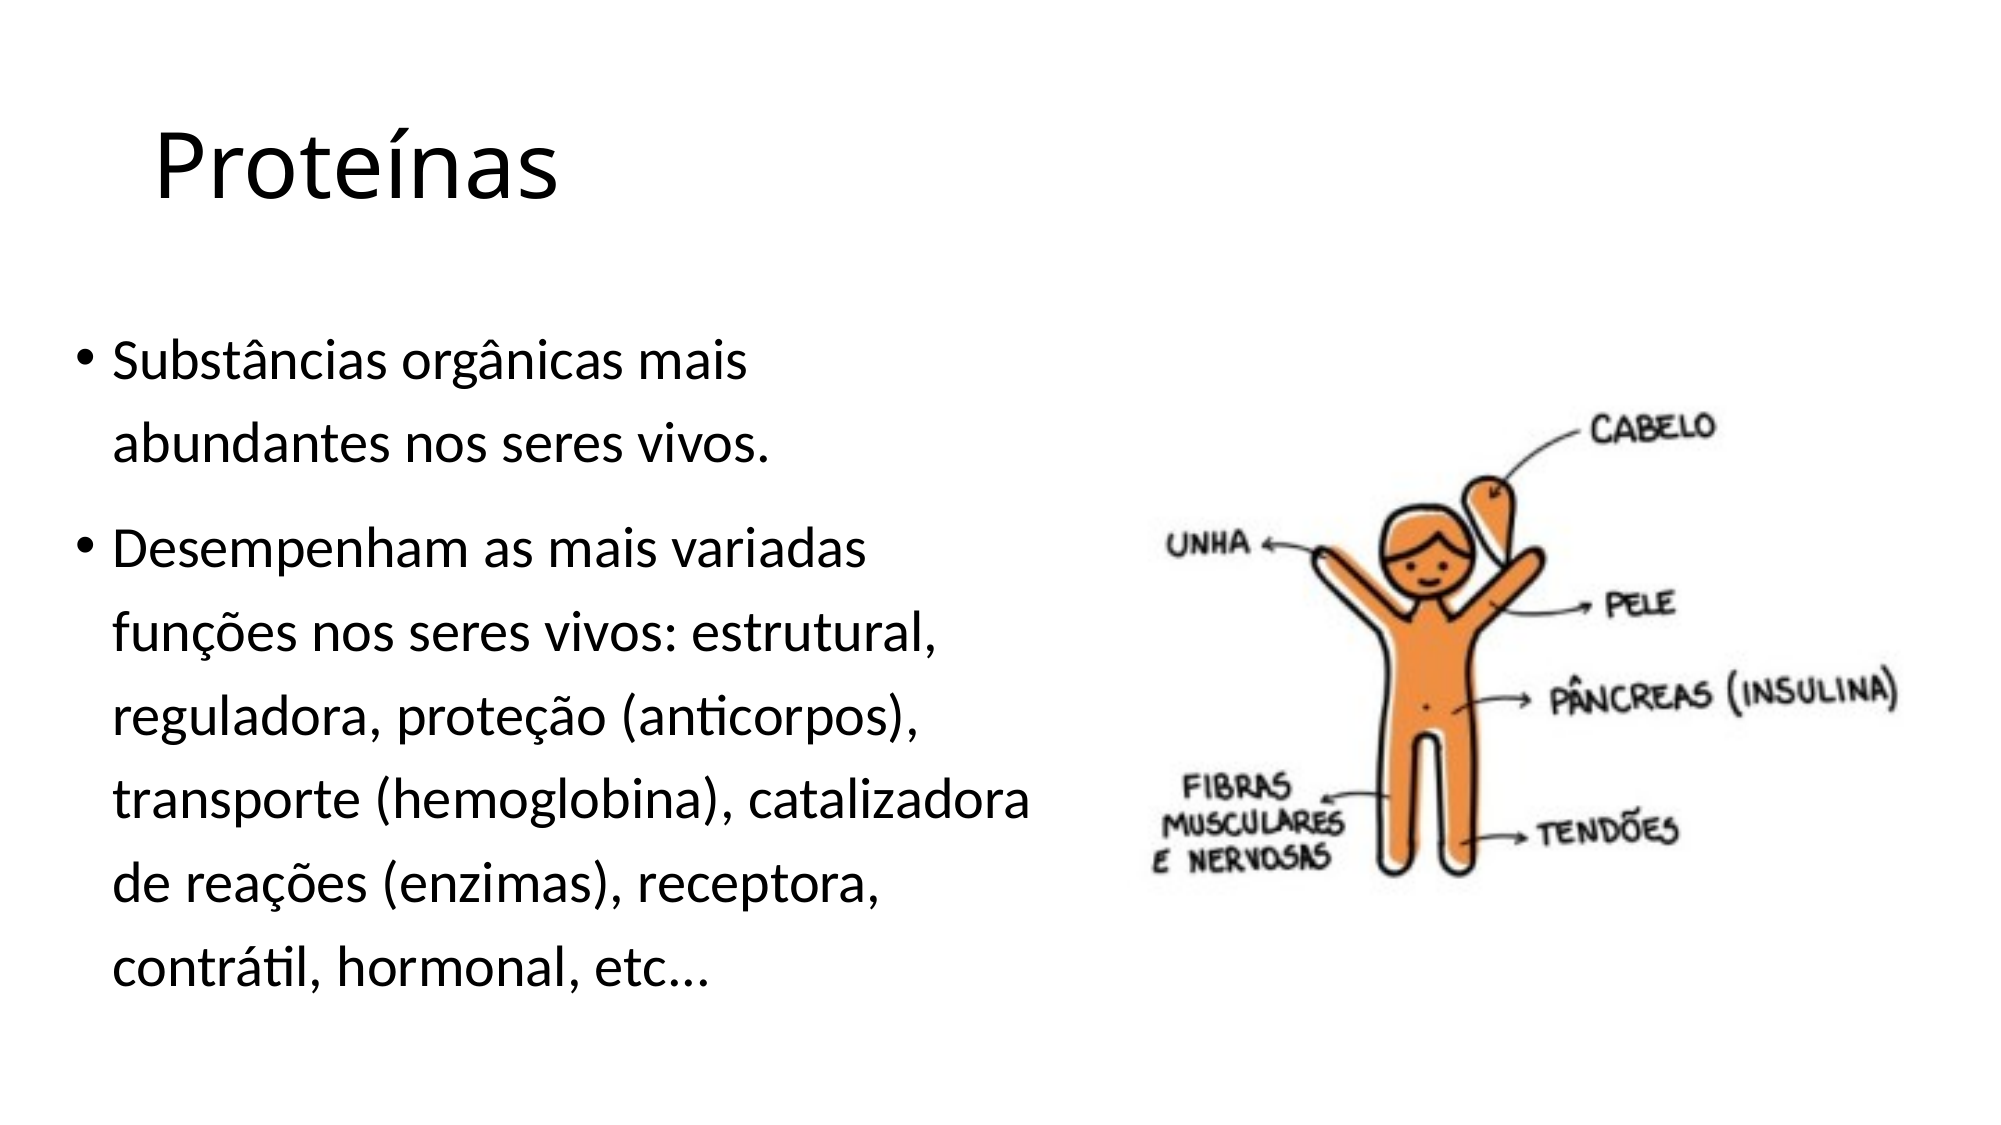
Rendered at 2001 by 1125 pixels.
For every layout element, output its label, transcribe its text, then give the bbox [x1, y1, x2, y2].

title Proteínas [137, 59, 1863, 278]
list Substâncias orgânicas mais abundantes nos seres vivos. Desempenham as mais variadas funções nos seres vivos: estrutural, reguladora, proteção (anticorpos), transporte (hemoglobina), catalizadora de reações (enzimas), receptora, contrátil, hormonal, etc... [60, 299, 1049, 1125]
picture [1127, 385, 1923, 904]
